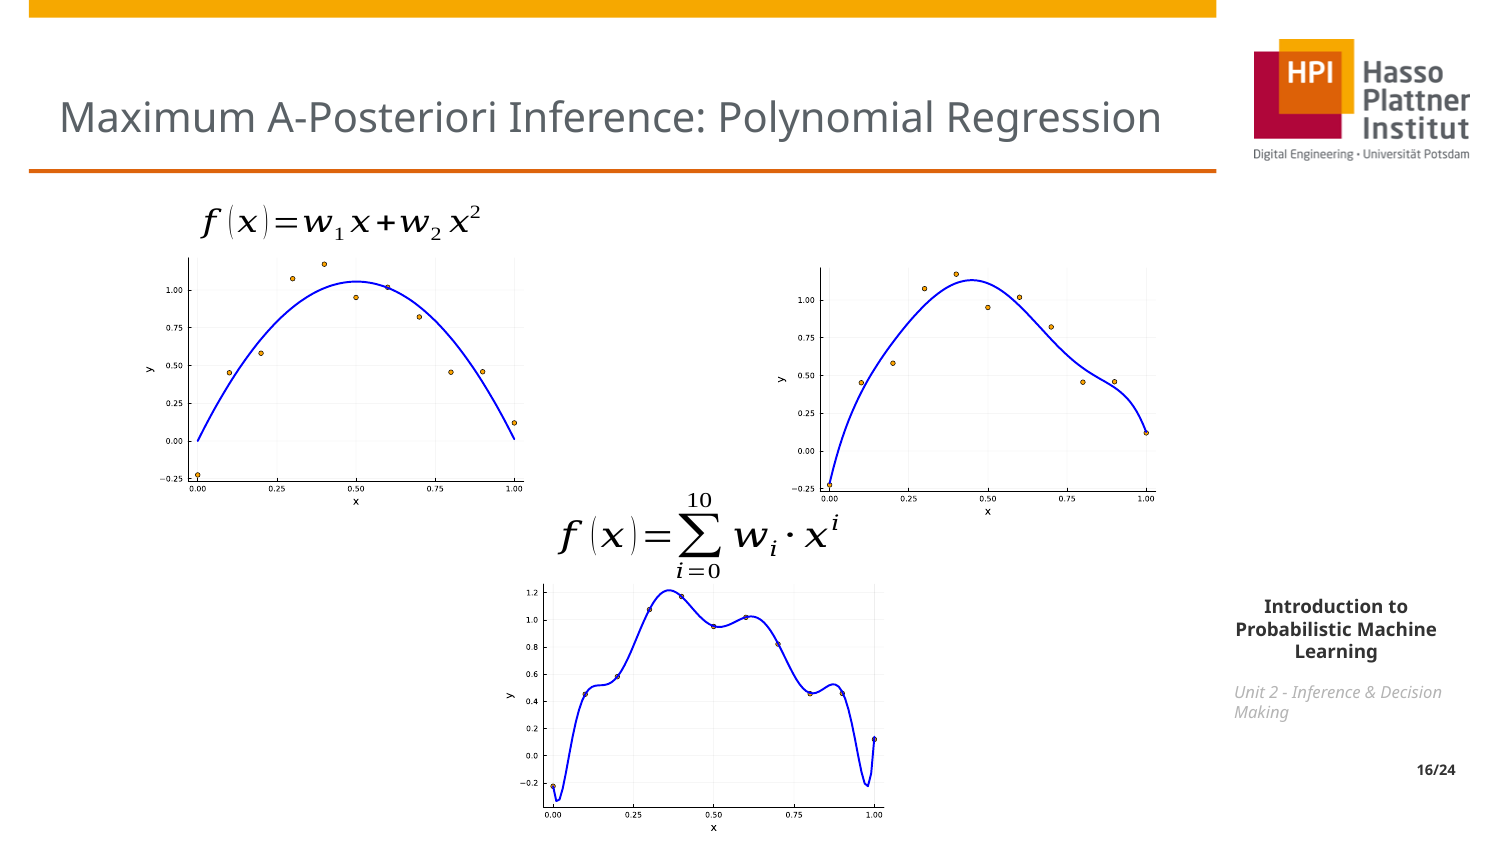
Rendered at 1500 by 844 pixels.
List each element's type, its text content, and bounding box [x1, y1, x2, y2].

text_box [506, 583, 885, 832]
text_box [773, 259, 1164, 521]
title Maximum A-Posteriori Inference: Polynomial Regression [58, 17, 1187, 170]
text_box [146, 257, 524, 505]
picture [1254, 39, 1470, 161]
